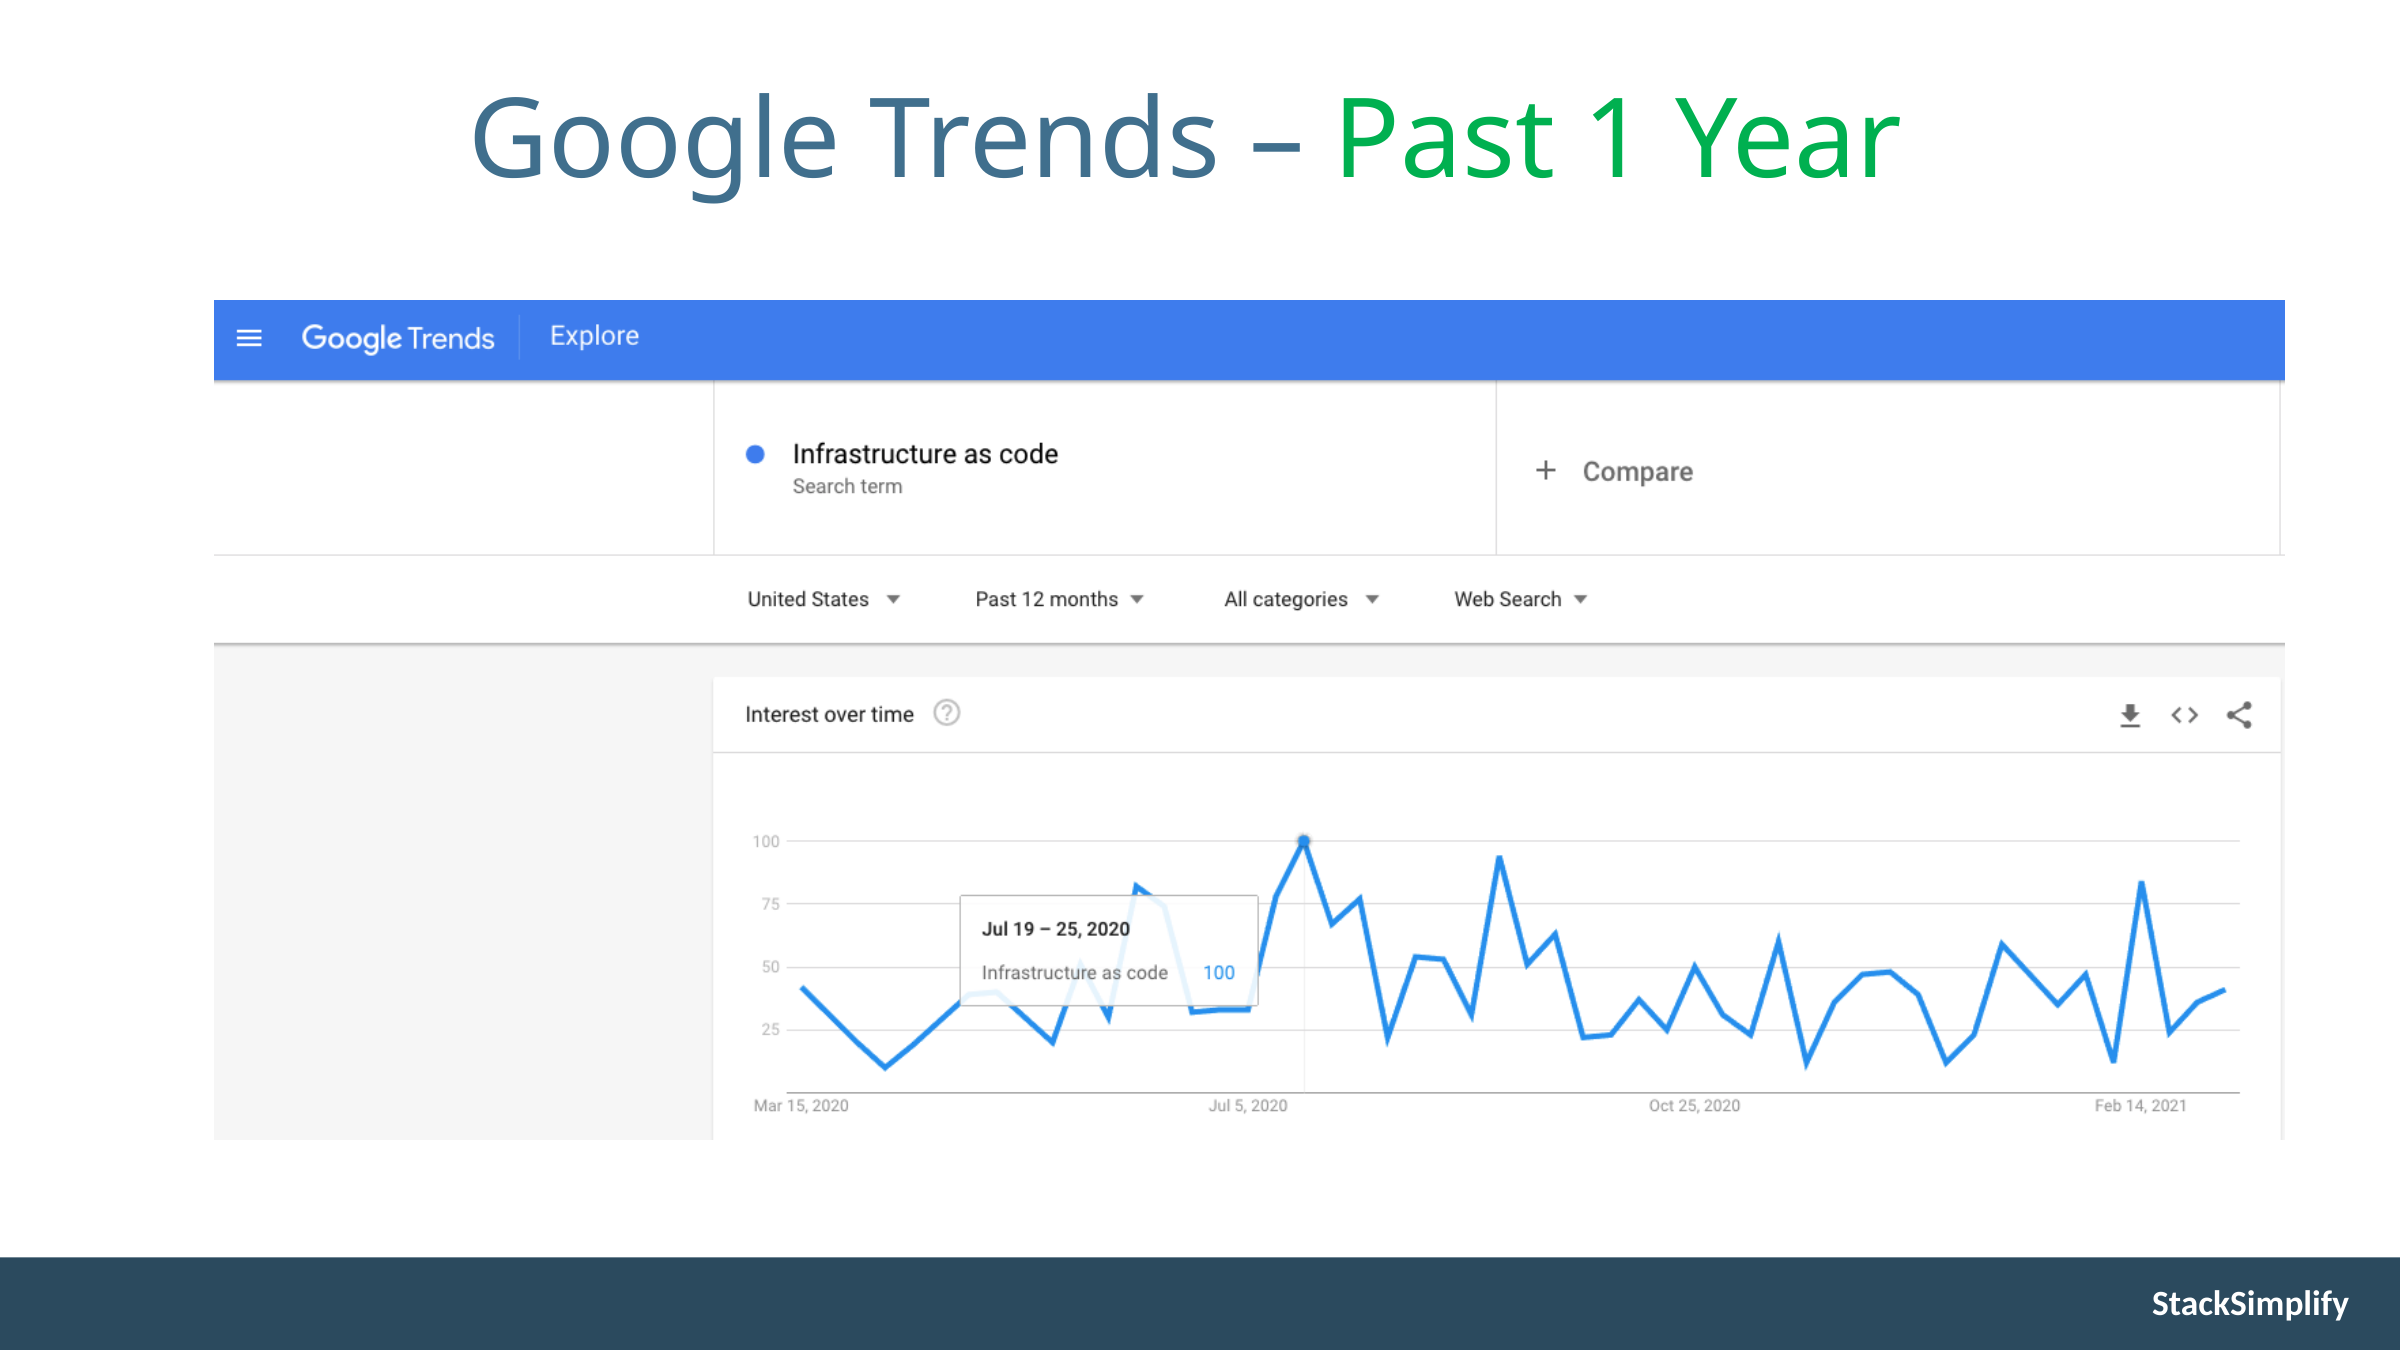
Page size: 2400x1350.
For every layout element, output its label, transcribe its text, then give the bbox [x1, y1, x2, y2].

picture [213, 300, 2285, 1140]
title Google Trends – Past 1 Year [165, 44, 2235, 240]
